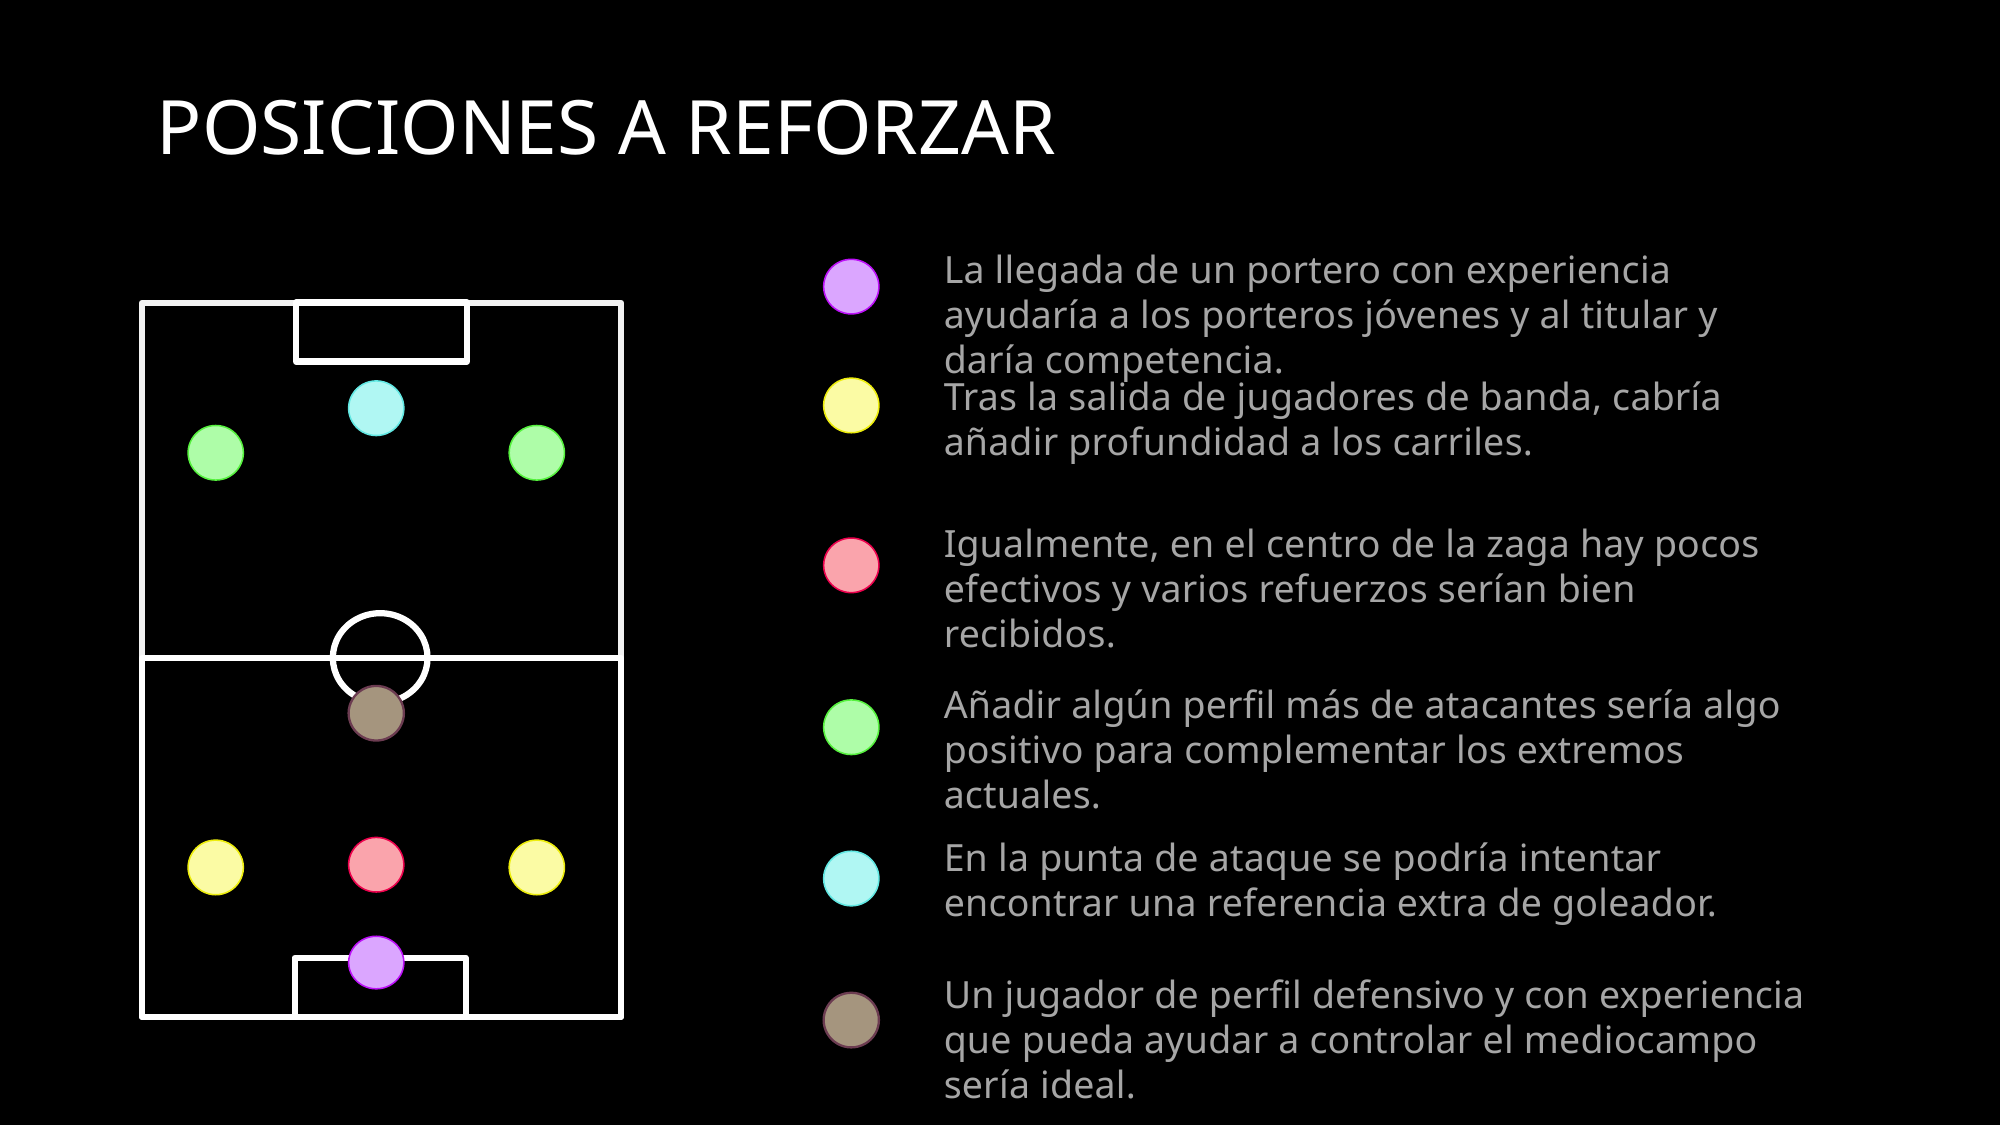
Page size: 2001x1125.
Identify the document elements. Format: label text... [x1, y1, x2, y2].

text_box [187, 424, 245, 481]
text_box [822, 699, 880, 756]
text_box [347, 380, 405, 437]
text_box [141, 657, 622, 1018]
text_box [294, 957, 467, 1018]
text_box [508, 839, 566, 896]
text_box [822, 537, 880, 594]
text_box Igualmente, en el centro de la zaga hay pocos efectivos y varios refuerzos serían bien recibidos. [929, 512, 1829, 662]
text_box [347, 684, 406, 742]
text_box [822, 850, 880, 907]
text_box Un jugador de perfil defensivo y con experiencia que pueda ayudar a controlar el mediocampo sería ideal. [929, 963, 1829, 1114]
text_box [347, 836, 405, 893]
text_box POSICIONES A REFORZAR [142, 71, 1342, 177]
text_box Añadir algún perfil más de atacantes sería algo positivo para complementar los extremos actuales. [929, 674, 1829, 824]
text_box [331, 612, 429, 699]
text_box [187, 839, 245, 896]
text_box [141, 302, 622, 657]
text_box [508, 424, 566, 481]
text_box [347, 935, 405, 990]
text_box Tras la salida de jugadores de banda, cabría añadir profundidad a los carriles. [929, 389, 1829, 471]
text_box En la punta de ataque se podría intentar encontrar una referencia extra de goleador. [929, 826, 1829, 932]
text_box La llegada de un portero con experiencia ayudaría a los porteros jóvenes y al titular y daría competencia. [929, 239, 1829, 389]
text_box [822, 991, 881, 1049]
text_box [822, 377, 880, 434]
text_box [295, 301, 468, 363]
text_box [822, 258, 880, 315]
